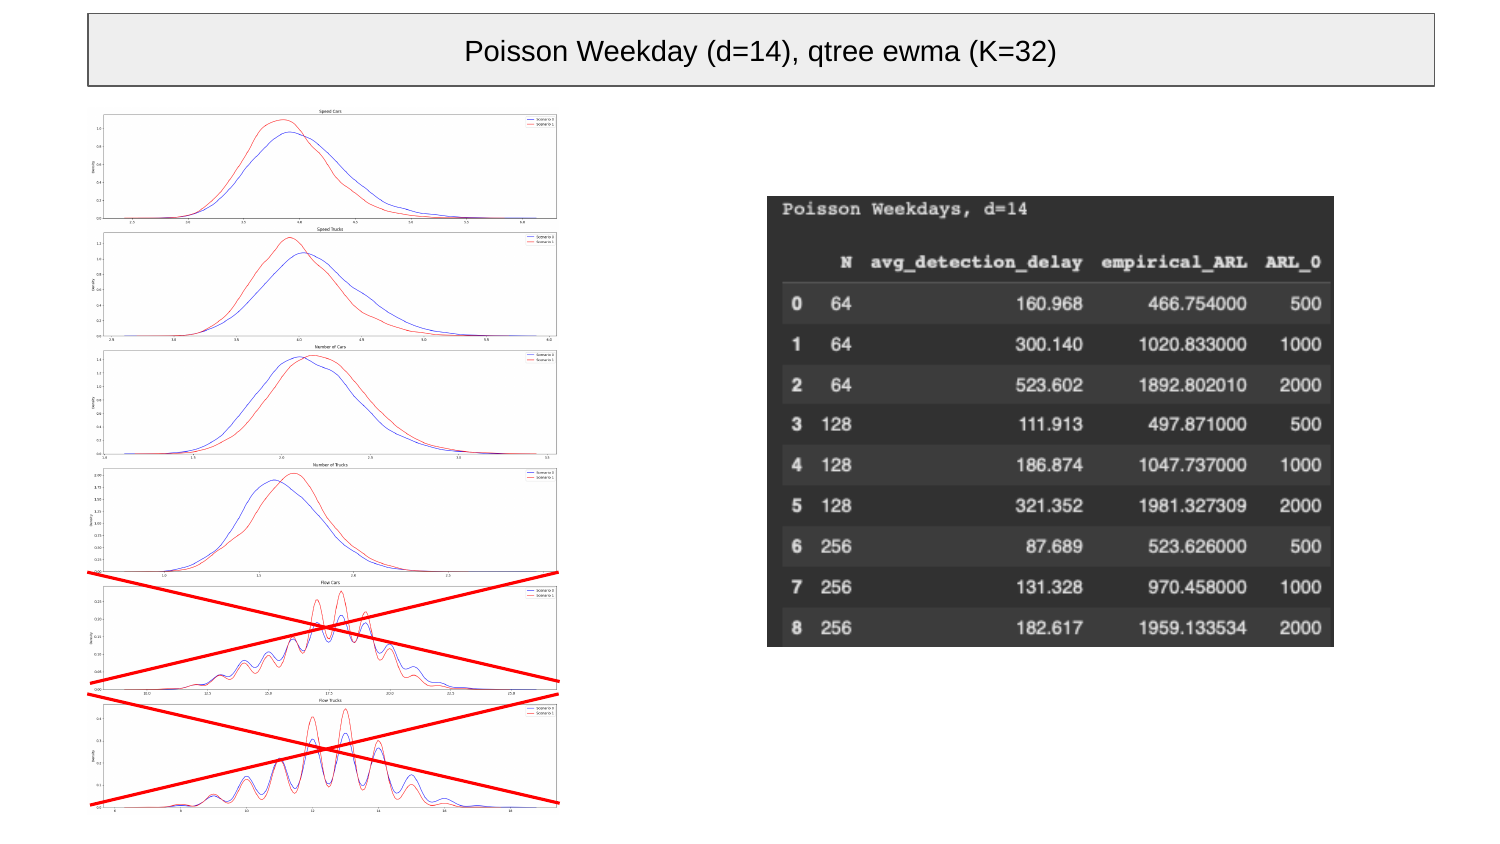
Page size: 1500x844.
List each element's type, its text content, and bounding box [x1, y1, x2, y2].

text_box Poisson Weekday (d=14), qtree ewma (K=32) [87, 13, 1435, 86]
picture [87, 106, 560, 571]
picture [87, 806, 560, 816]
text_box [86, 571, 560, 684]
picture [767, 196, 1334, 648]
picture [87, 684, 560, 693]
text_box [86, 693, 560, 806]
